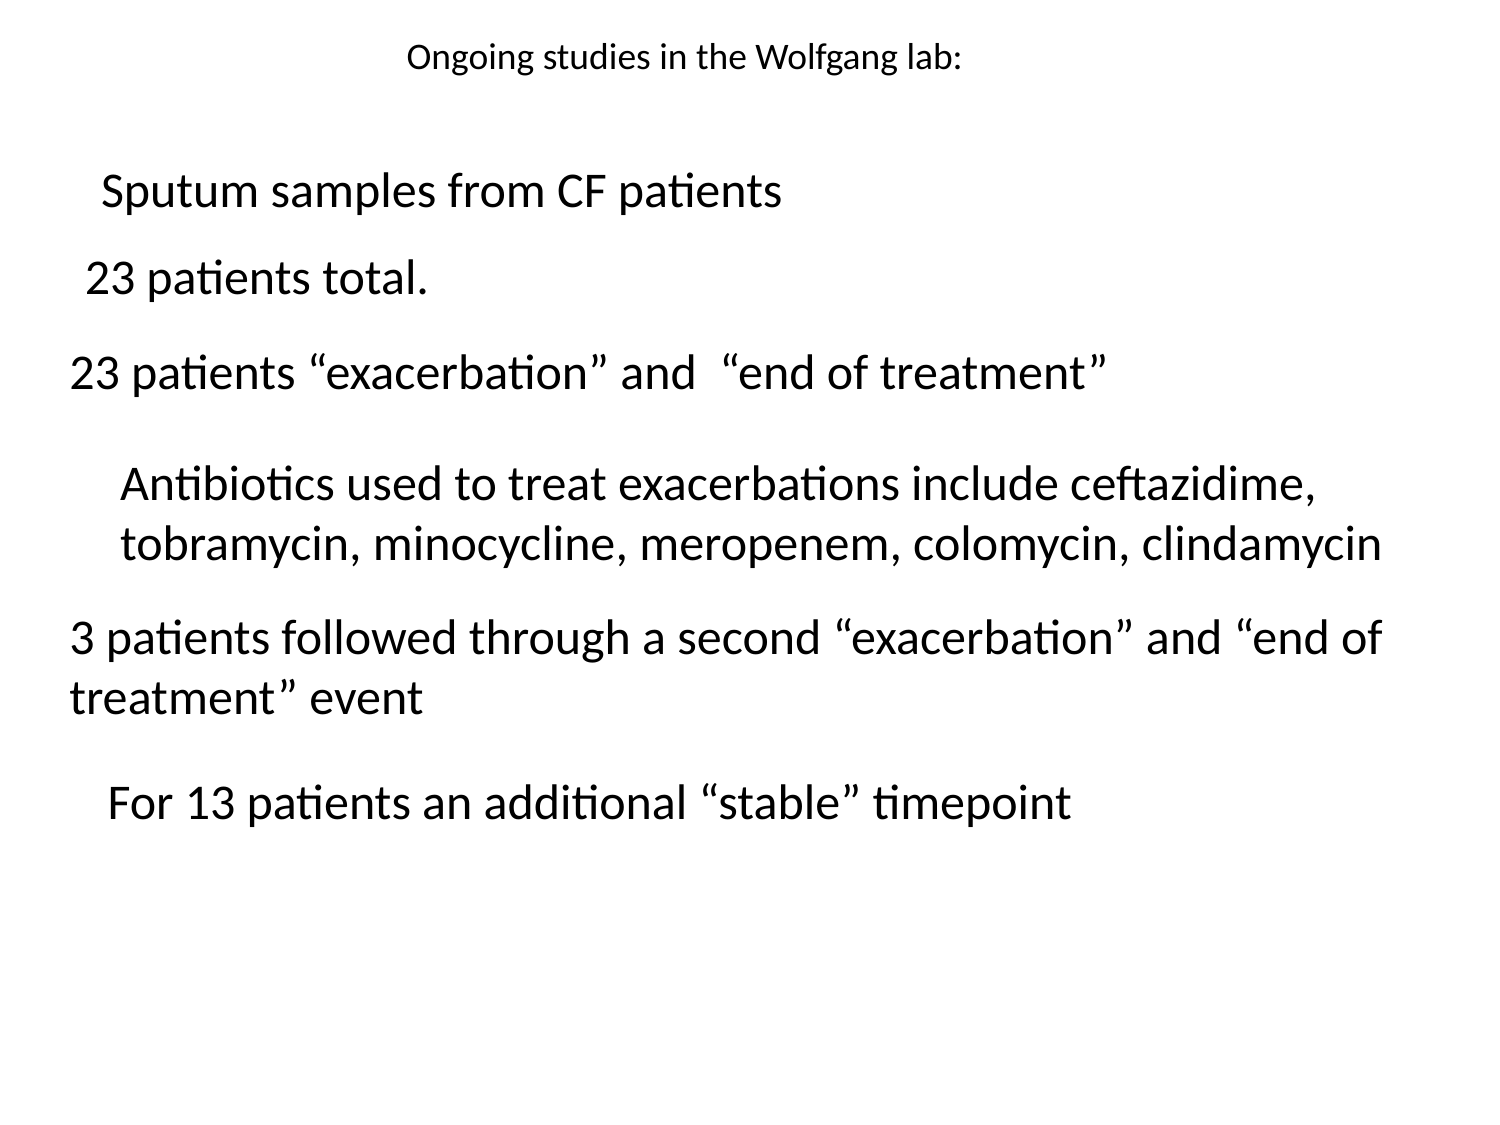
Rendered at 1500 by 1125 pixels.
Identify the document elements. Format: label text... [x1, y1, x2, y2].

text_box Ongoing studies in the Wolfgang lab: [391, 24, 979, 85]
text_box 3 patients followed through a second “exacerbation” and “end of treatment” event [54, 597, 1400, 796]
text_box For 13 patients an additional “stable” timepoint [92, 762, 1088, 838]
text_box Antibiotics used to treat exacerbations include ceftazidime, tobramycin, minocycline, meropenem, colomycin, clindamycin [105, 442, 1398, 597]
text_box 23 patients total. [70, 237, 444, 332]
text_box Sputum samples from CF patients [86, 150, 798, 225]
text_box 23 patients “exacerbation” and “end of treatment” [54, 332, 1255, 471]
